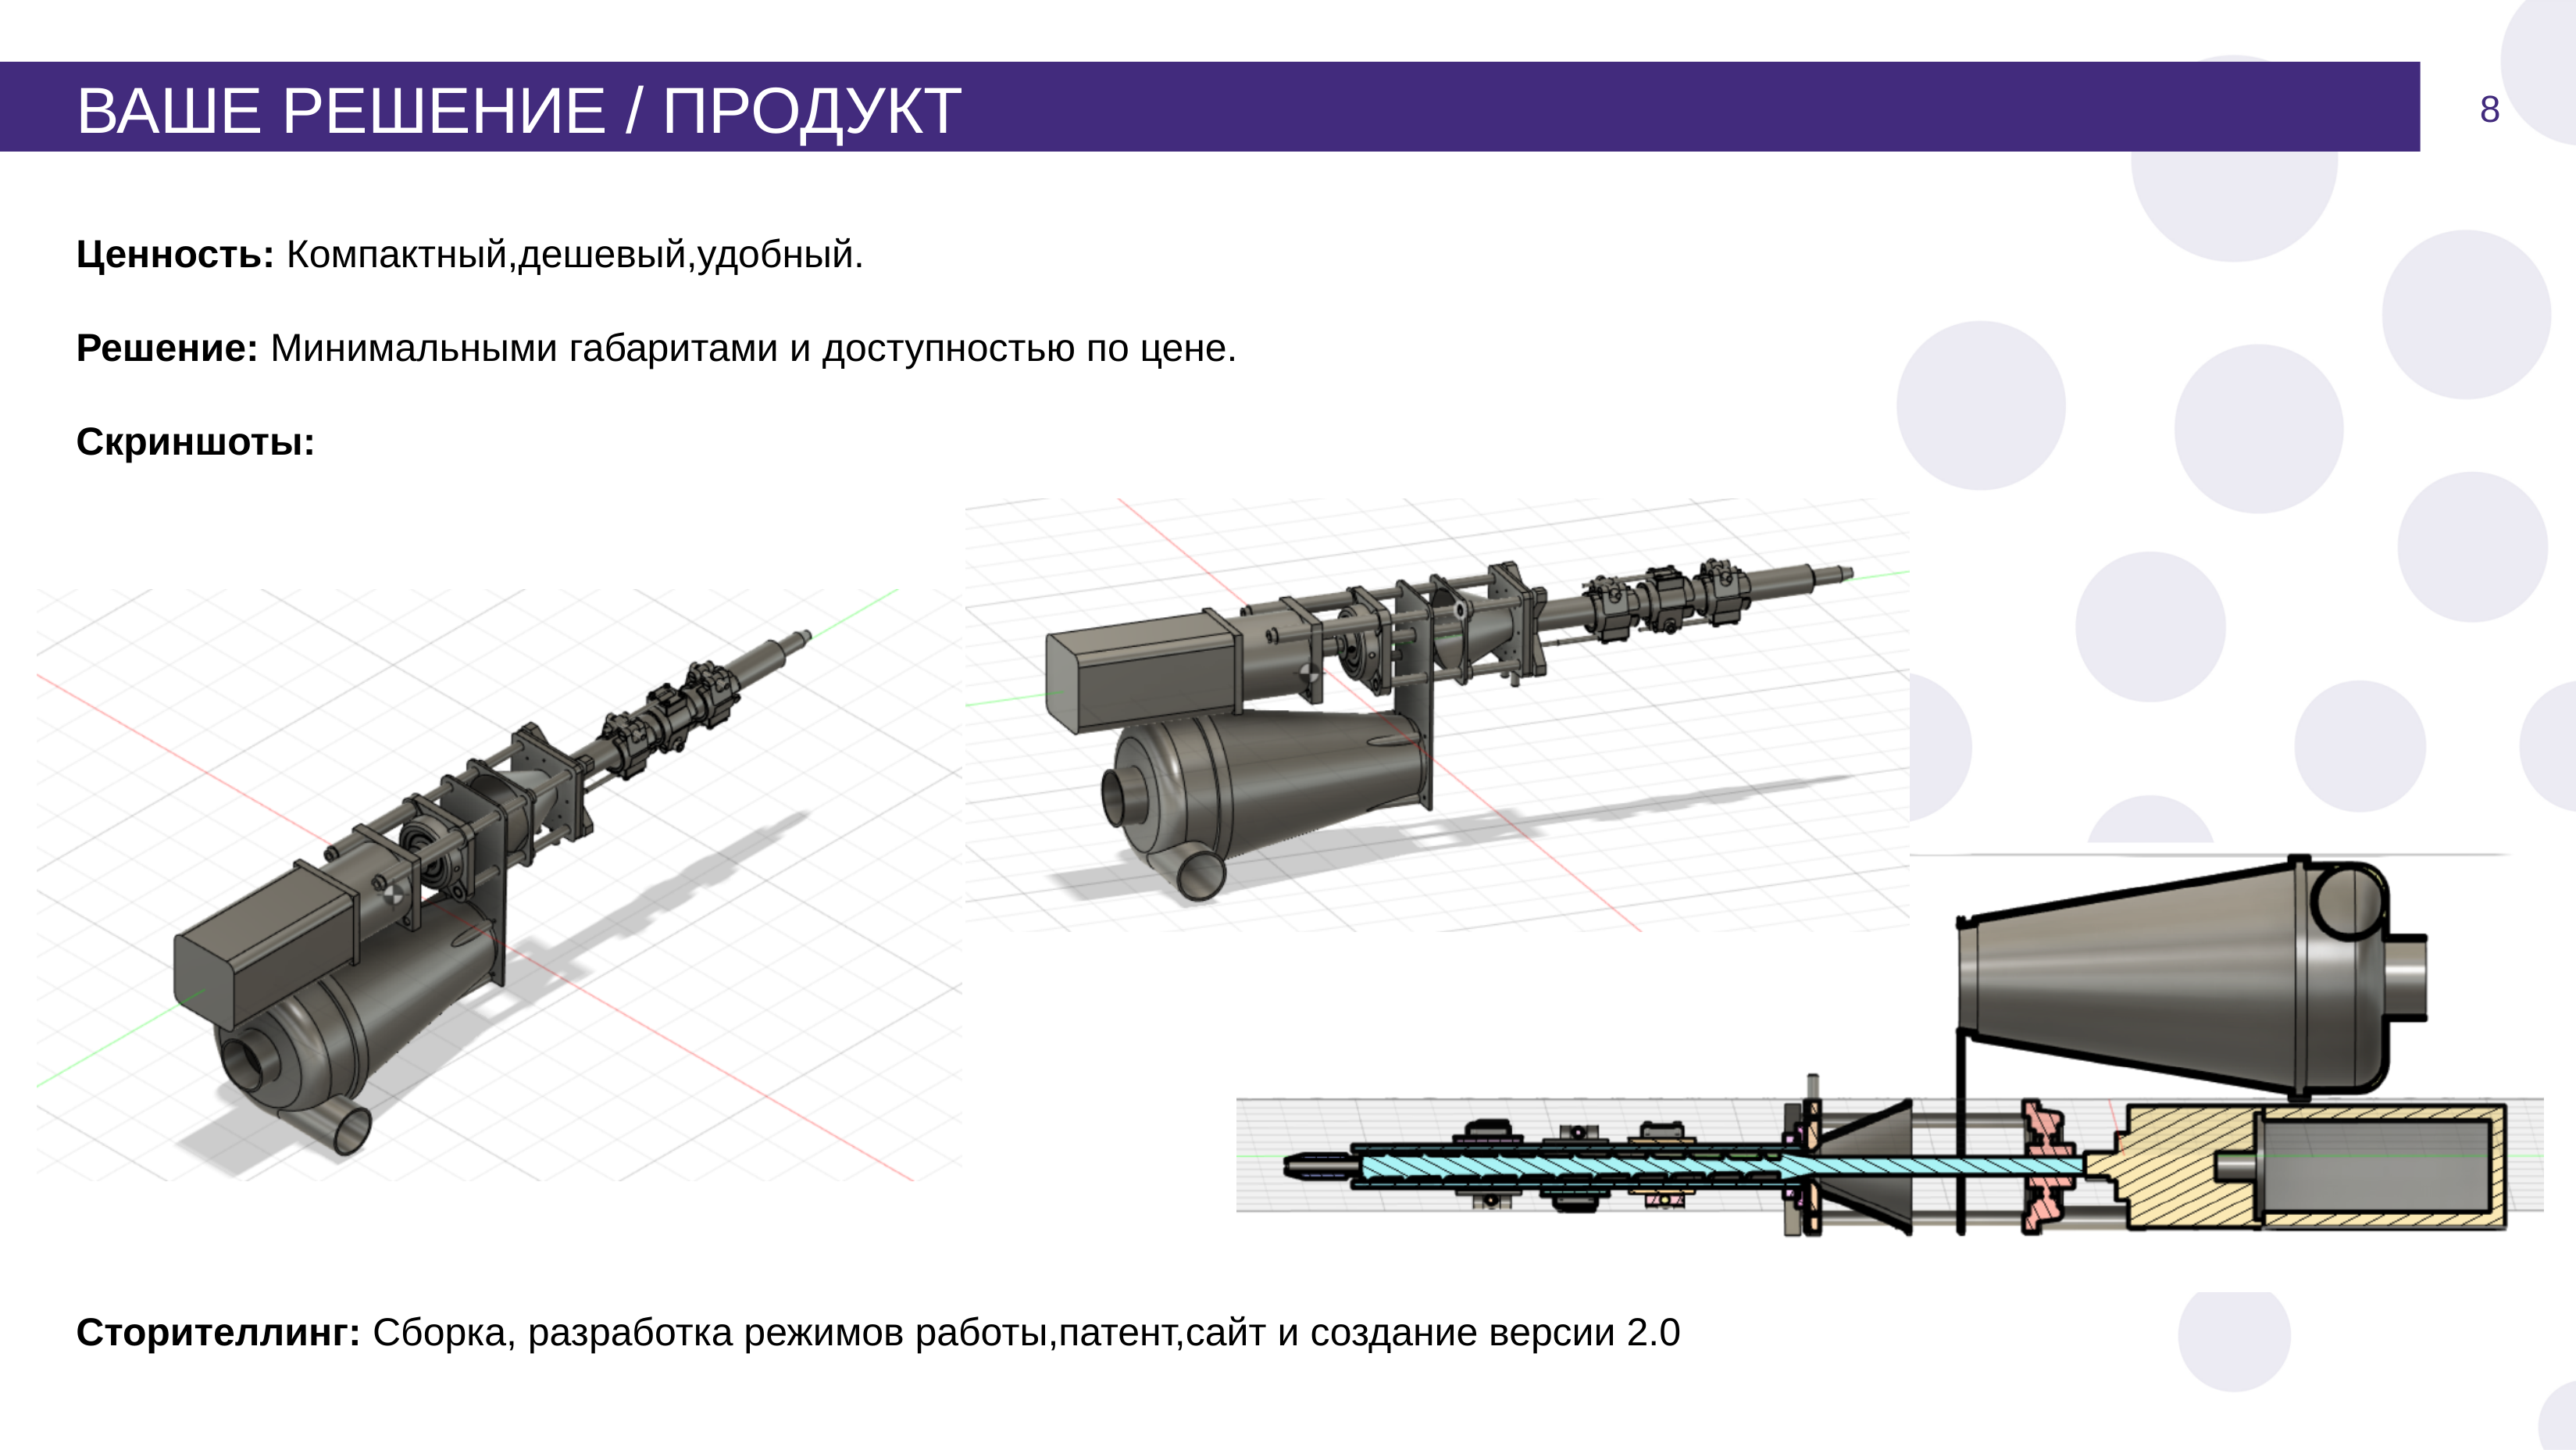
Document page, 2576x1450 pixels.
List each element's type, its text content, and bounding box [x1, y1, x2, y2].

picture [36, 589, 963, 1181]
text_box Ценность: Компактный,дешевый,удобный. Решение: Минимальными габаритами и доступностью по цене. Скриншоты: Сторителлинг: Сборка, разработка режимов работы,патент,сайт и создание версии 2.0 [0, 152, 2576, 1449]
picture [965, 498, 2544, 1292]
text_box ВАШЕ РЕШЕНИЕ / ПРОДУКТ [0, 62, 2421, 152]
picture [0, 0, 2576, 152]
text_box [2421, 84, 2501, 130]
